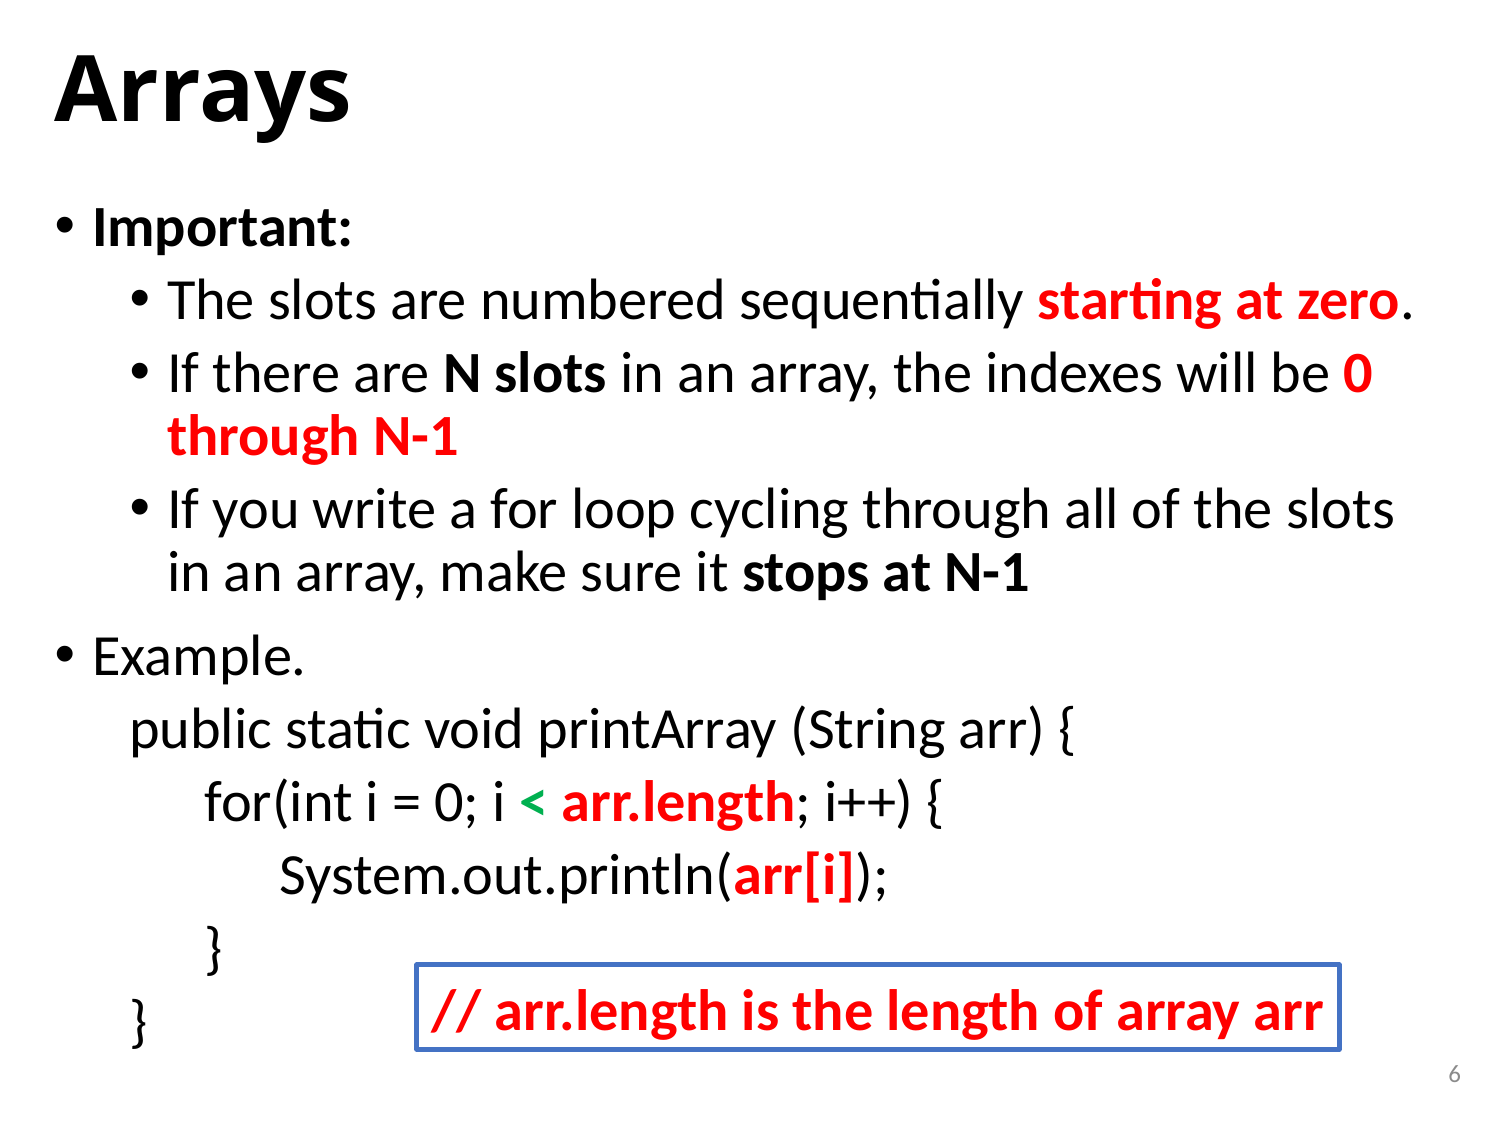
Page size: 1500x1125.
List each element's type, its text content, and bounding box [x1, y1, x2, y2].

list Important: The slots are numbered sequentially starting at zero. If there are N slots in an array, the indexes will be 0 through N-1 If you write a for loop cycling through all of the slots in an array, make sure it stops at N-1 Example. public static void printArray (String arr) { for(int i = 0; i < arr.length; i++) { System.out.println(arr[i]); } } [39, 188, 1461, 1085]
text_box // arr.length is the length of array arr [416, 964, 1340, 1050]
title Arrays [39, 22, 1461, 161]
slide_number 6 [1138, 1042, 1477, 1103]
